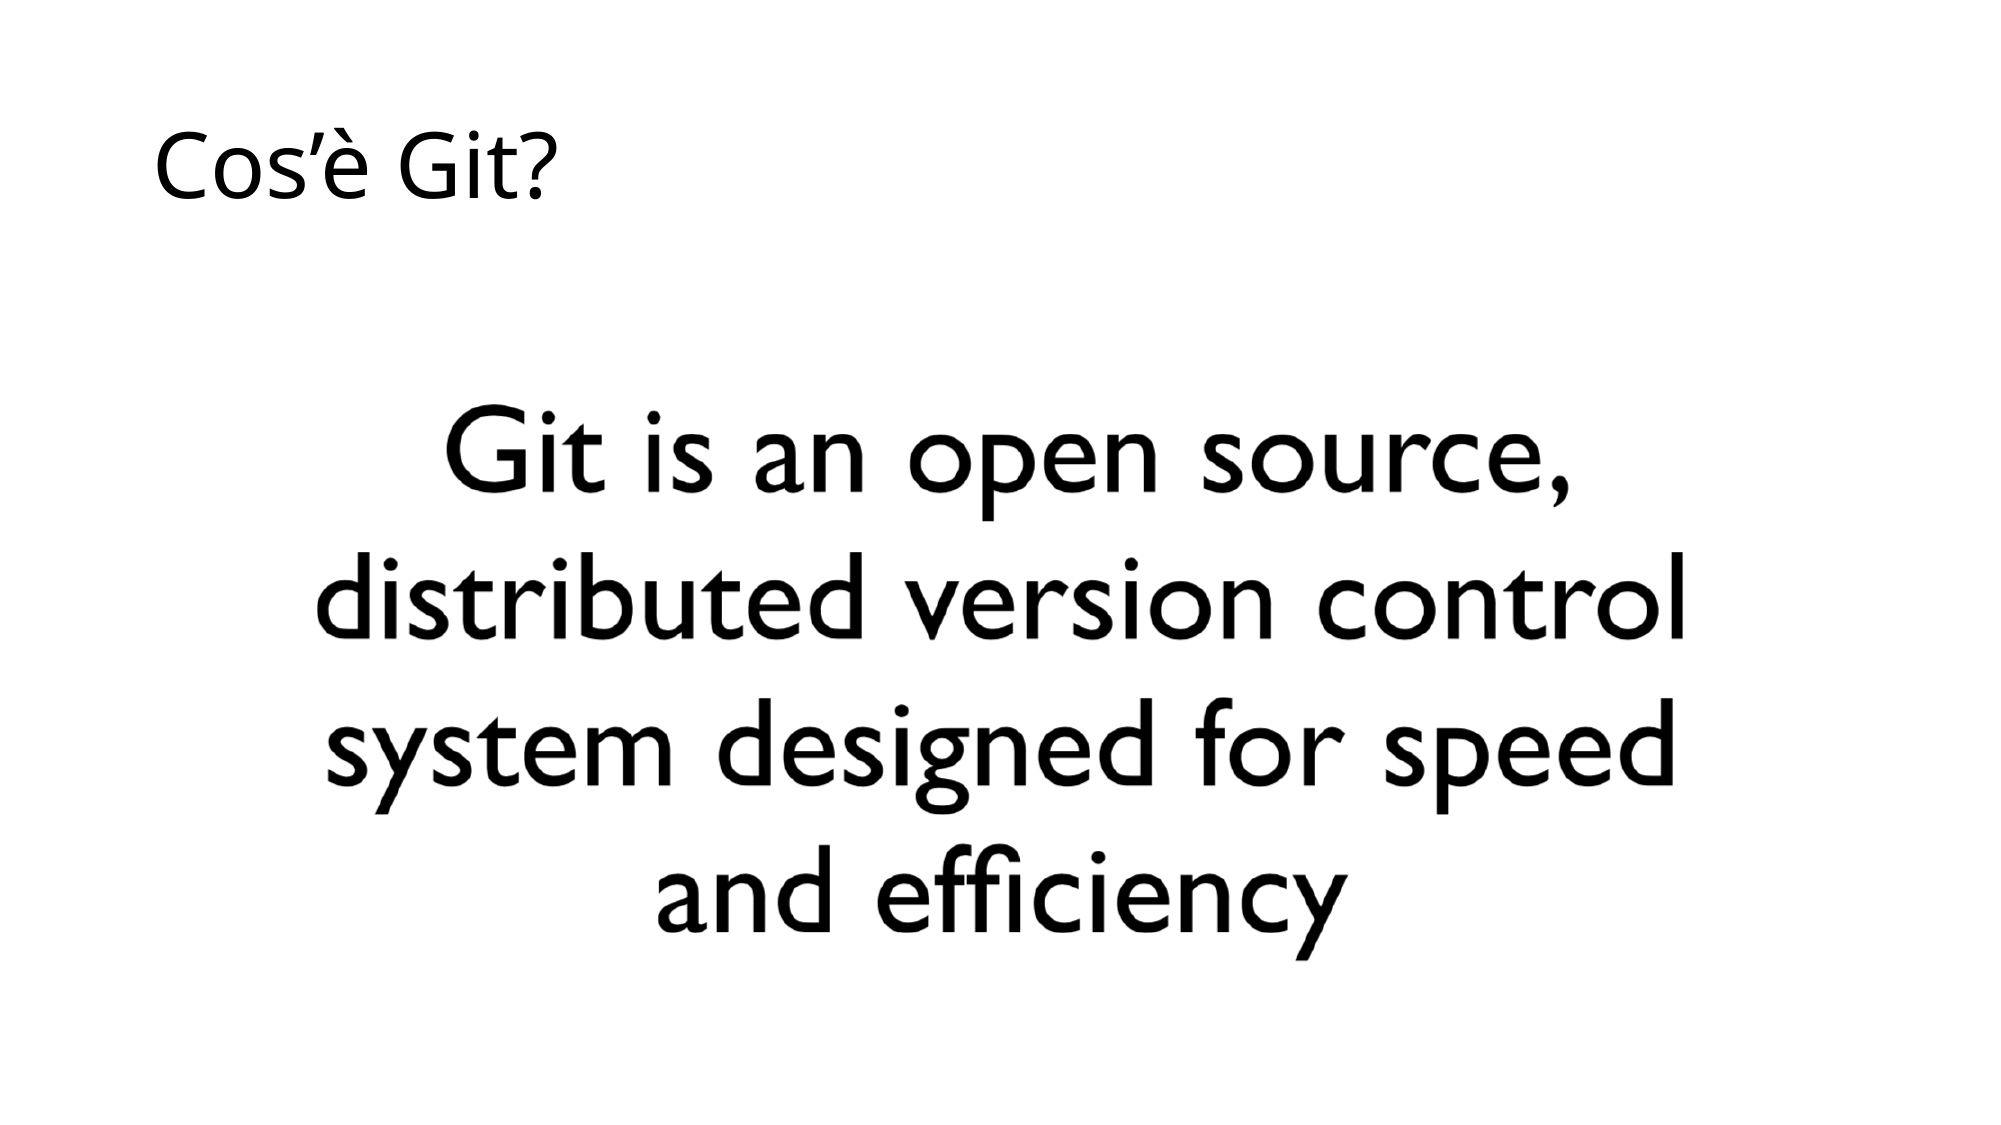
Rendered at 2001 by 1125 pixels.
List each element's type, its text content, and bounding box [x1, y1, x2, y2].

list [201, 299, 1799, 1014]
title Cos’è Git? [137, 59, 1863, 278]
